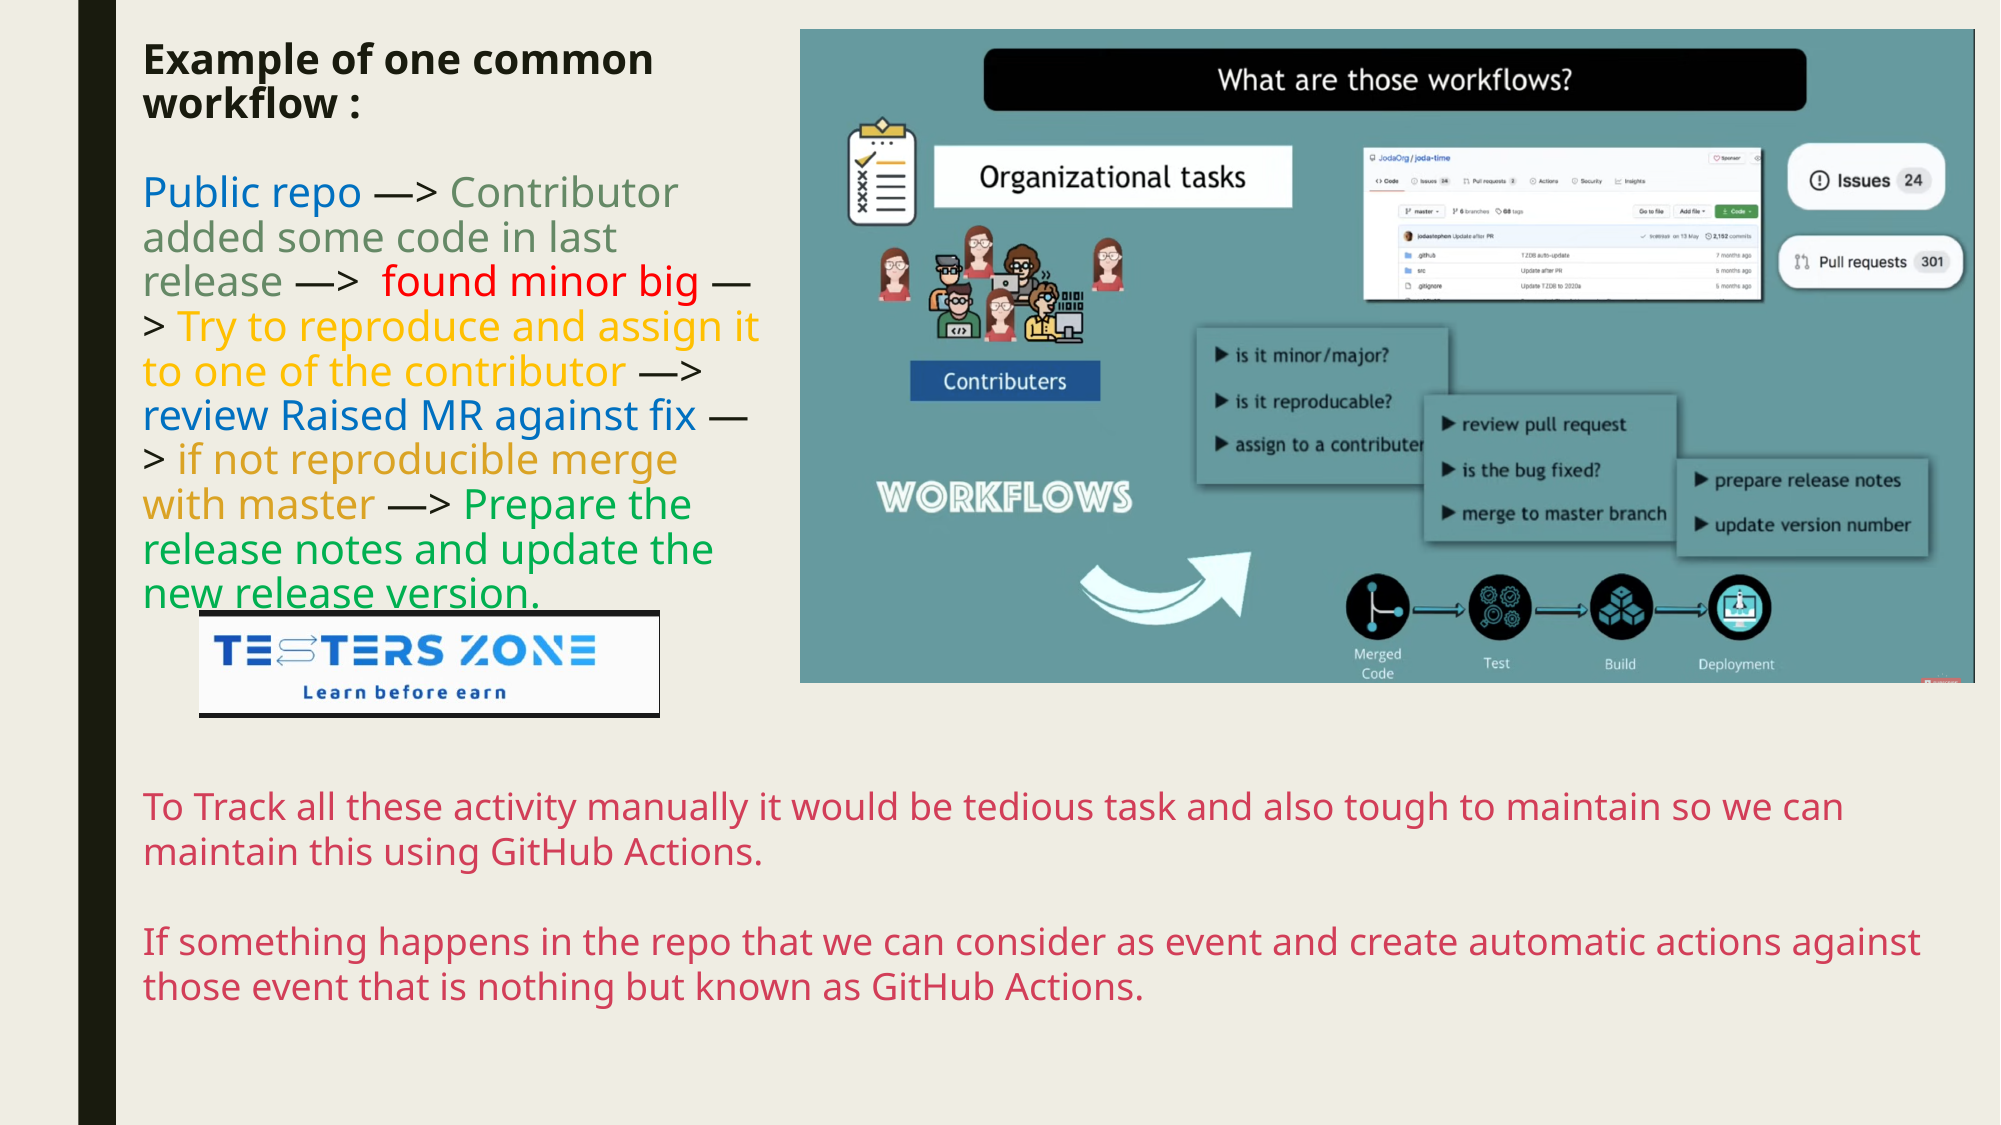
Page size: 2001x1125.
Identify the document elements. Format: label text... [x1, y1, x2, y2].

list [800, 29, 1975, 683]
picture [199, 610, 660, 718]
text_box To Track all these activity manually it would be tedious task and also tough to maintain so we can maintain this using GitHub Actions. If something happens in the repo that we can consider as event and create automatic actions against those event that is nothing but known as GitHub Actions. [127, 775, 1975, 1016]
title Example of one common workflow : Public repo —> Contributor added some code in last release —> found minor big —> Try to reproduce and assign it to one of the contributor —> review Raised MR against fix —> if not reproducible merge with master —> Prepare the release notes and update the new release version. [127, 31, 778, 683]
